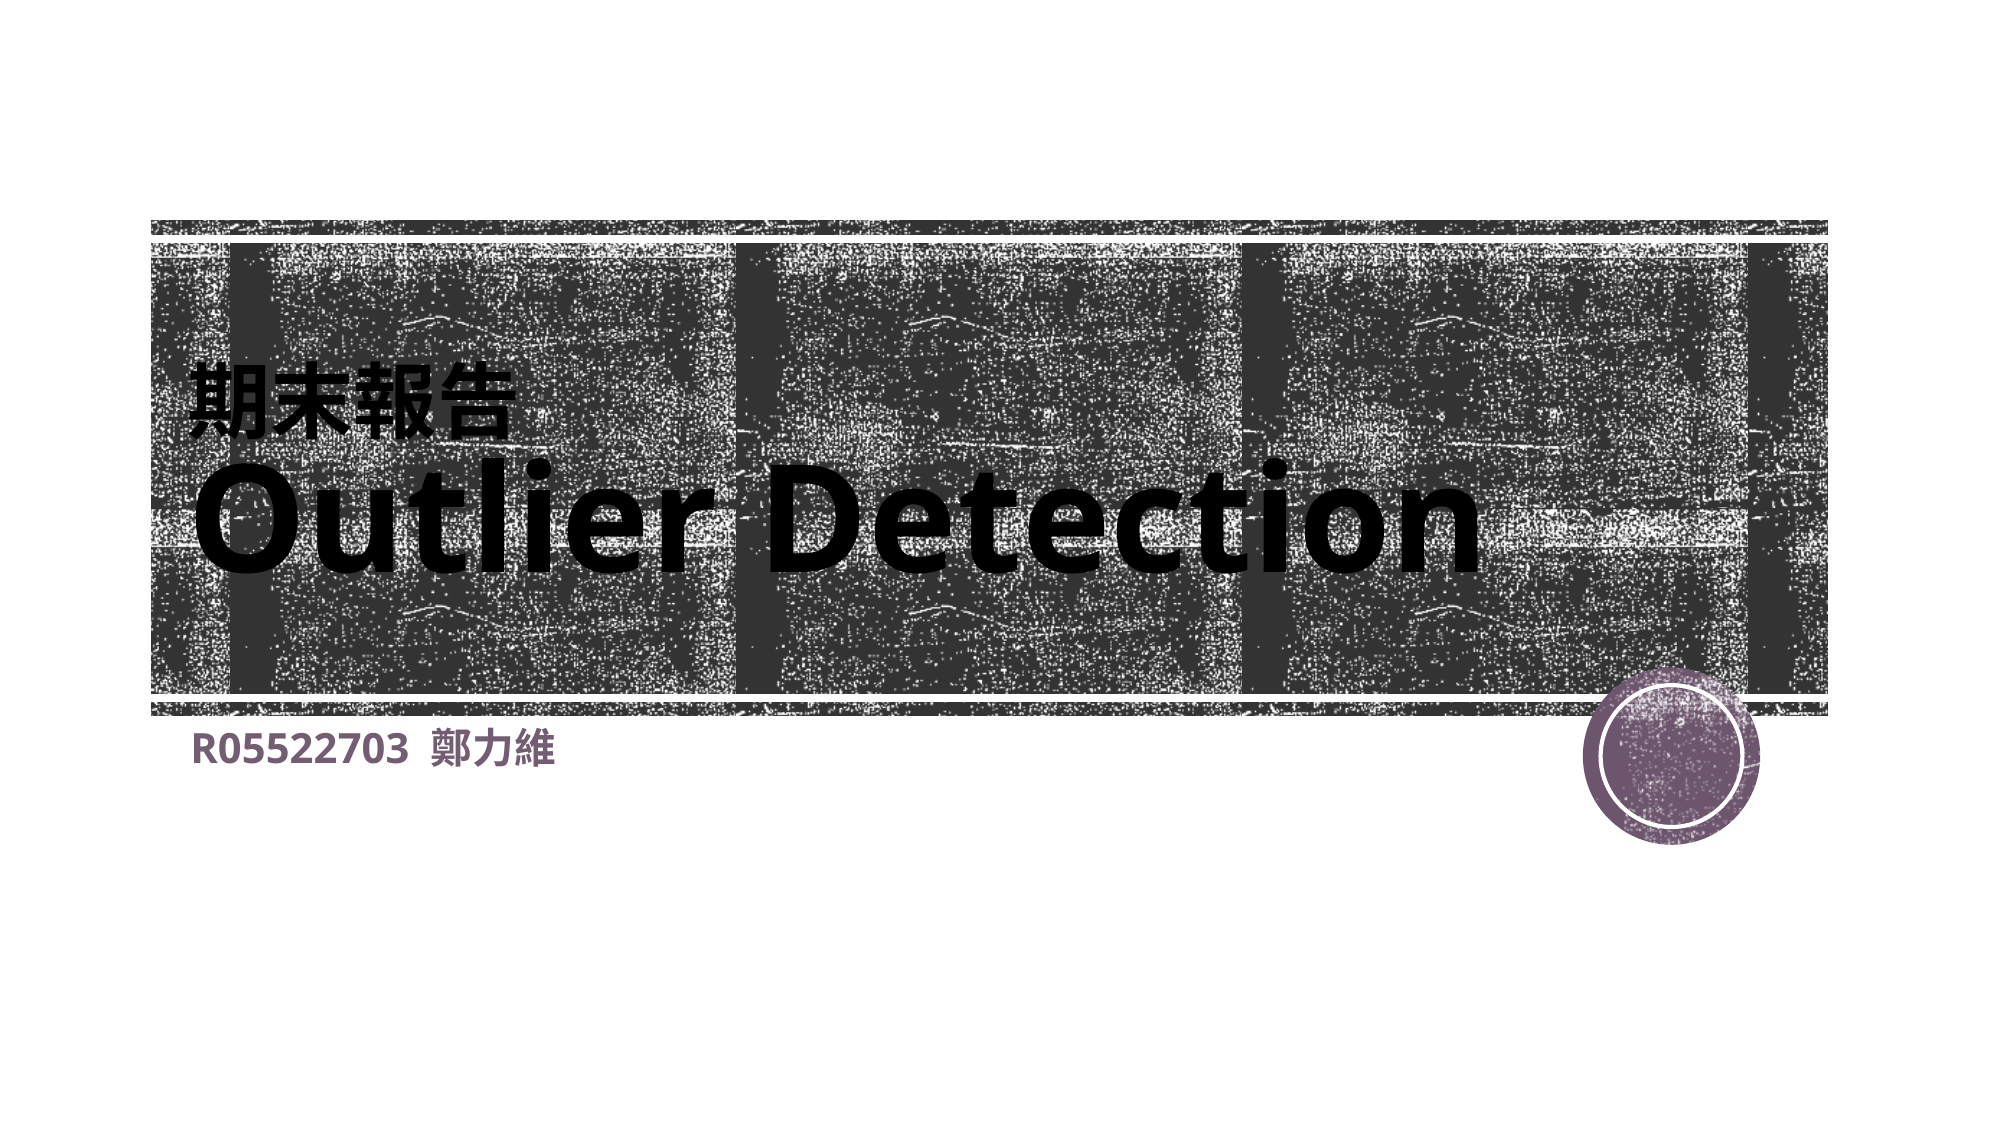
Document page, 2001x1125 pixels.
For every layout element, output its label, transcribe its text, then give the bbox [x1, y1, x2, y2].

title 期末報告 Outlier Detection [172, 234, 1808, 733]
subtitle R05522703 鄭力維 [175, 720, 1470, 896]
